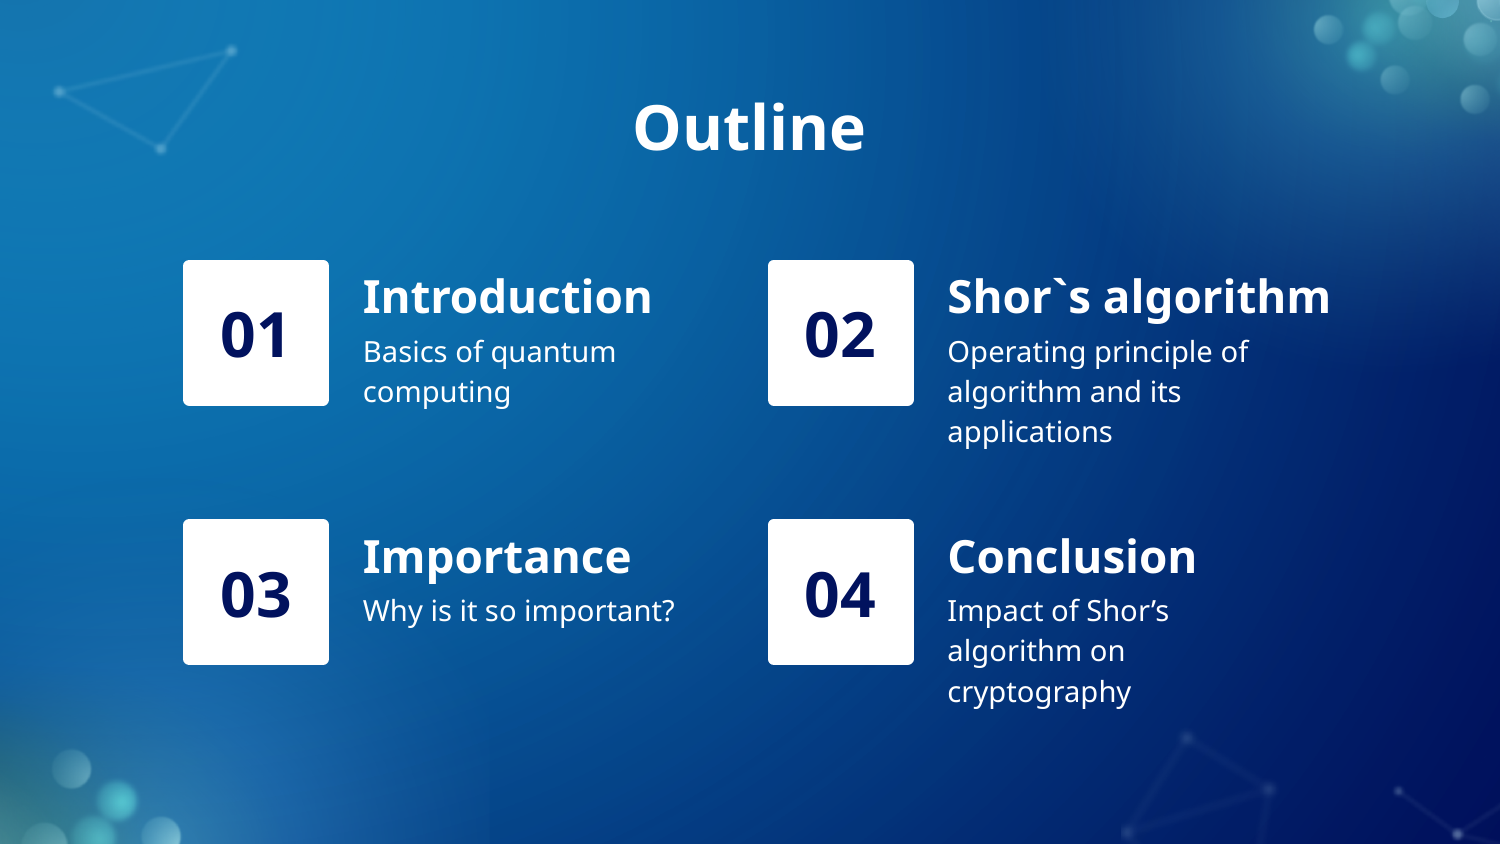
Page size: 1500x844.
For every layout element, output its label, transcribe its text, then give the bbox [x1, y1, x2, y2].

picture [0, 0, 1500, 844]
title Outline [118, 72, 1382, 167]
subtitle Basics of quantum computing [347, 339, 727, 449]
subtitle Why is it so important? [347, 598, 727, 667]
subtitle Introduction [347, 258, 727, 339]
title 02 [768, 260, 914, 406]
title 03 [183, 519, 329, 665]
subtitle Importance [347, 517, 749, 598]
subtitle Shor`s algorithm [932, 258, 1366, 339]
title 04 [768, 519, 914, 665]
subtitle Operating principle of algorithm and its applications [932, 339, 1326, 407]
subtitle Conclusion [932, 517, 1311, 598]
title 01 [183, 260, 329, 406]
subtitle Impact of Shor’s algorithm on cryptography [932, 598, 1311, 667]
